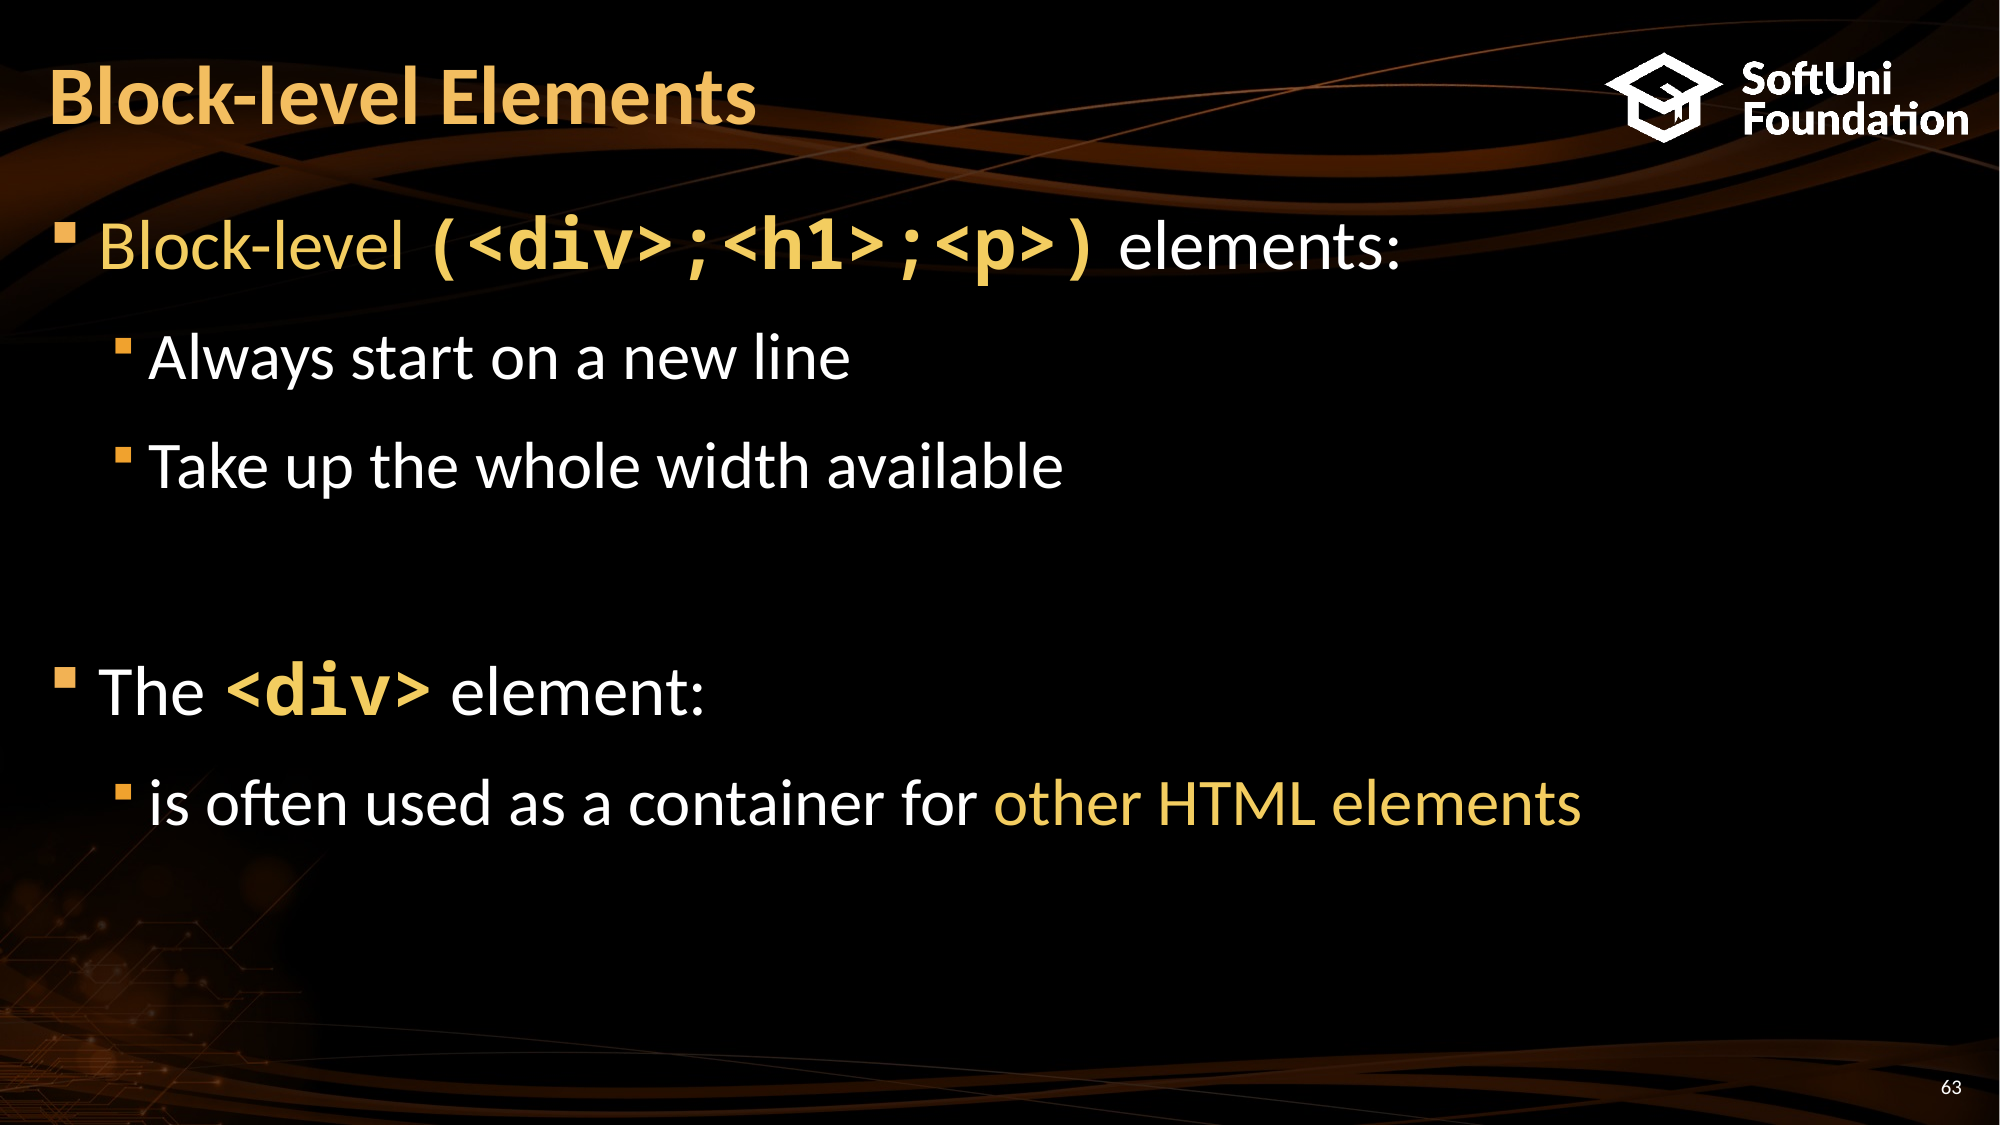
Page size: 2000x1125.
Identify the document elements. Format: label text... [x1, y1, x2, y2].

list Block-level (<div>;<h1>;<p>) elements: Always start on a new line Take up the whole width available The <div> element: is often used as a container for other HTML elements [31, 188, 1968, 1103]
title Block-level Elements [30, 6, 1602, 189]
picture [0, 0, 2000, 1125]
